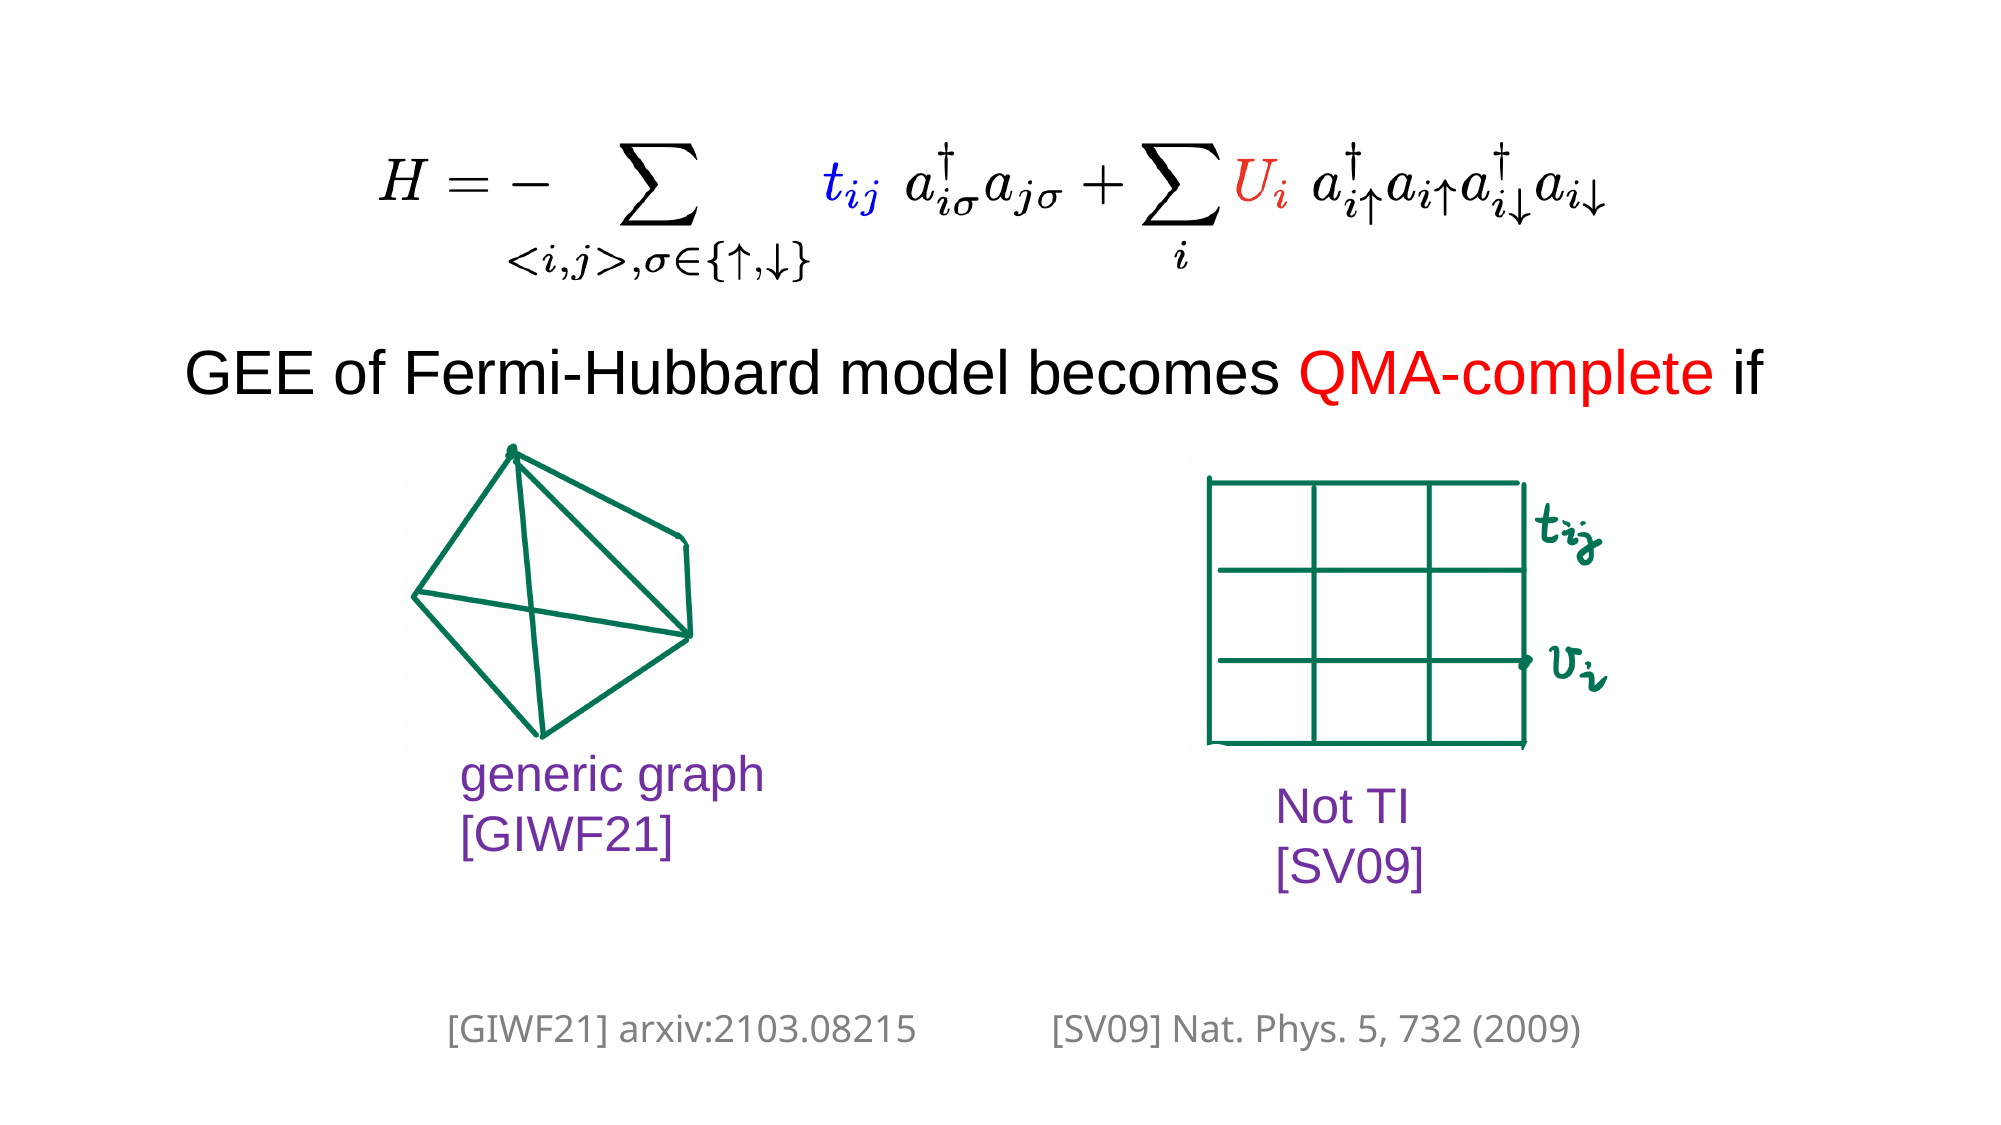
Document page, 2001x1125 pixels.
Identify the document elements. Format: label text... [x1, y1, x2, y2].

picture [1187, 457, 1619, 751]
text_box GEE of Fermi-Hubbard model becomes QMA-complete if [169, 324, 1885, 415]
picture [361, 125, 1638, 302]
text_box [GIWF21] arxiv:2103.08215 [432, 997, 964, 1058]
text_box Not TI [SV09] [1260, 766, 1524, 902]
text_box [SV09] Nat. Phys. 5, 732 (2009) [1036, 997, 2000, 1058]
picture [401, 437, 708, 751]
text_box generic graph [GIWF21] [445, 733, 919, 869]
